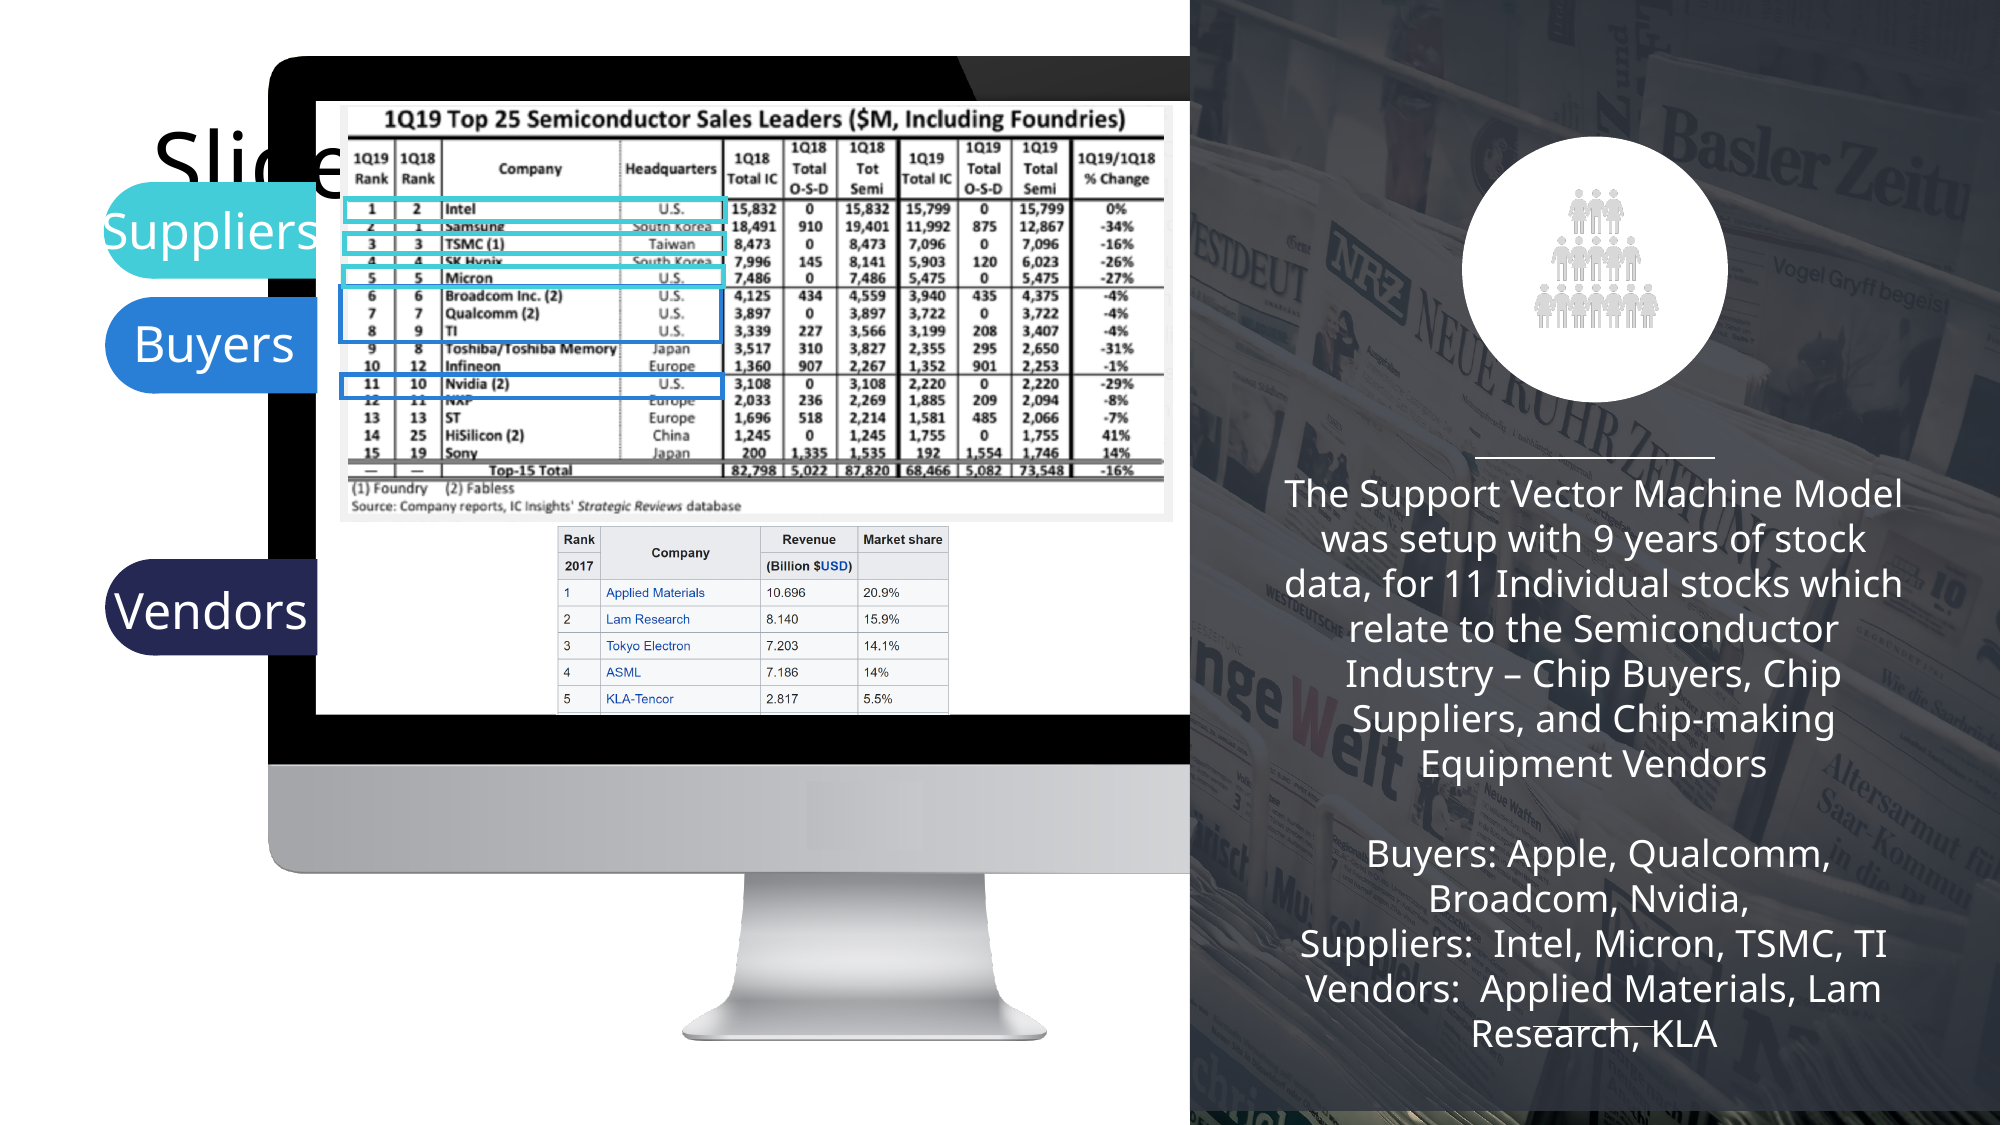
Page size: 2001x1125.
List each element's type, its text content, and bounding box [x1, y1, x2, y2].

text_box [103, 182, 318, 279]
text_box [105, 297, 318, 394]
picture [340, 105, 1173, 715]
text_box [105, 558, 318, 656]
title Slide 7 [137, 59, 268, 182]
picture [1189, 0, 2000, 1125]
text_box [268, 56, 1189, 1041]
